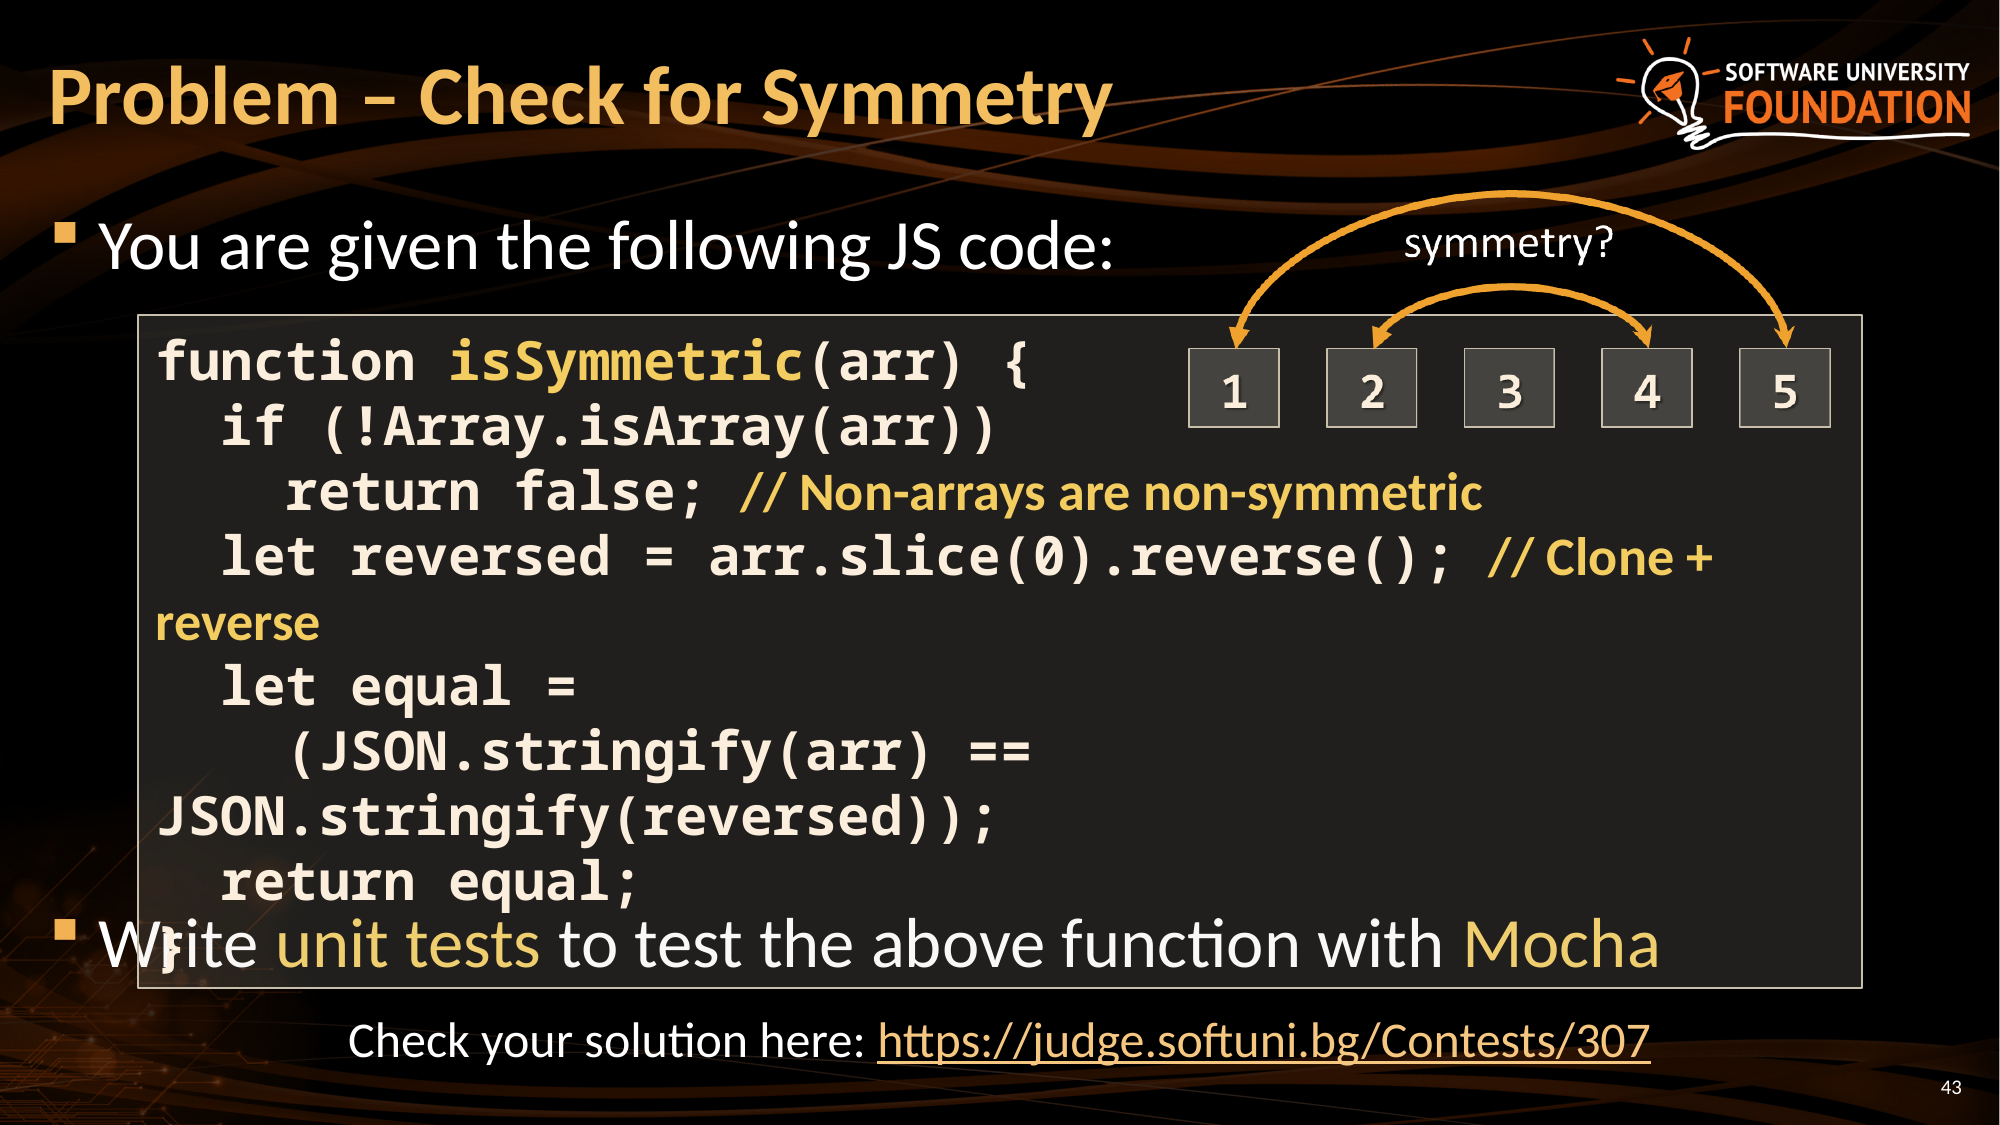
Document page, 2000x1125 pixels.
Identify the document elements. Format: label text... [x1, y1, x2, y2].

text_box Check your solution here: https://judge.softuni.bg/Contests/307 [133, 999, 1866, 1075]
title Problem – Check for Symmetry [30, 6, 1602, 189]
picture [0, 0, 2000, 1125]
list You are given the following JS code: Write unit tests to test the above function with Mocha [31, 188, 1968, 1103]
text_box function isSymmetric(arr) { if (!Array.isArray(arr)) return false; // Non-arrays are non-symmetric let reversed = arr.slice(0).reverse(); // Clone + reverse let equal = (JSON.stringify(arr) == JSON.stringify(reversed)); return equal; } [138, 314, 1863, 988]
